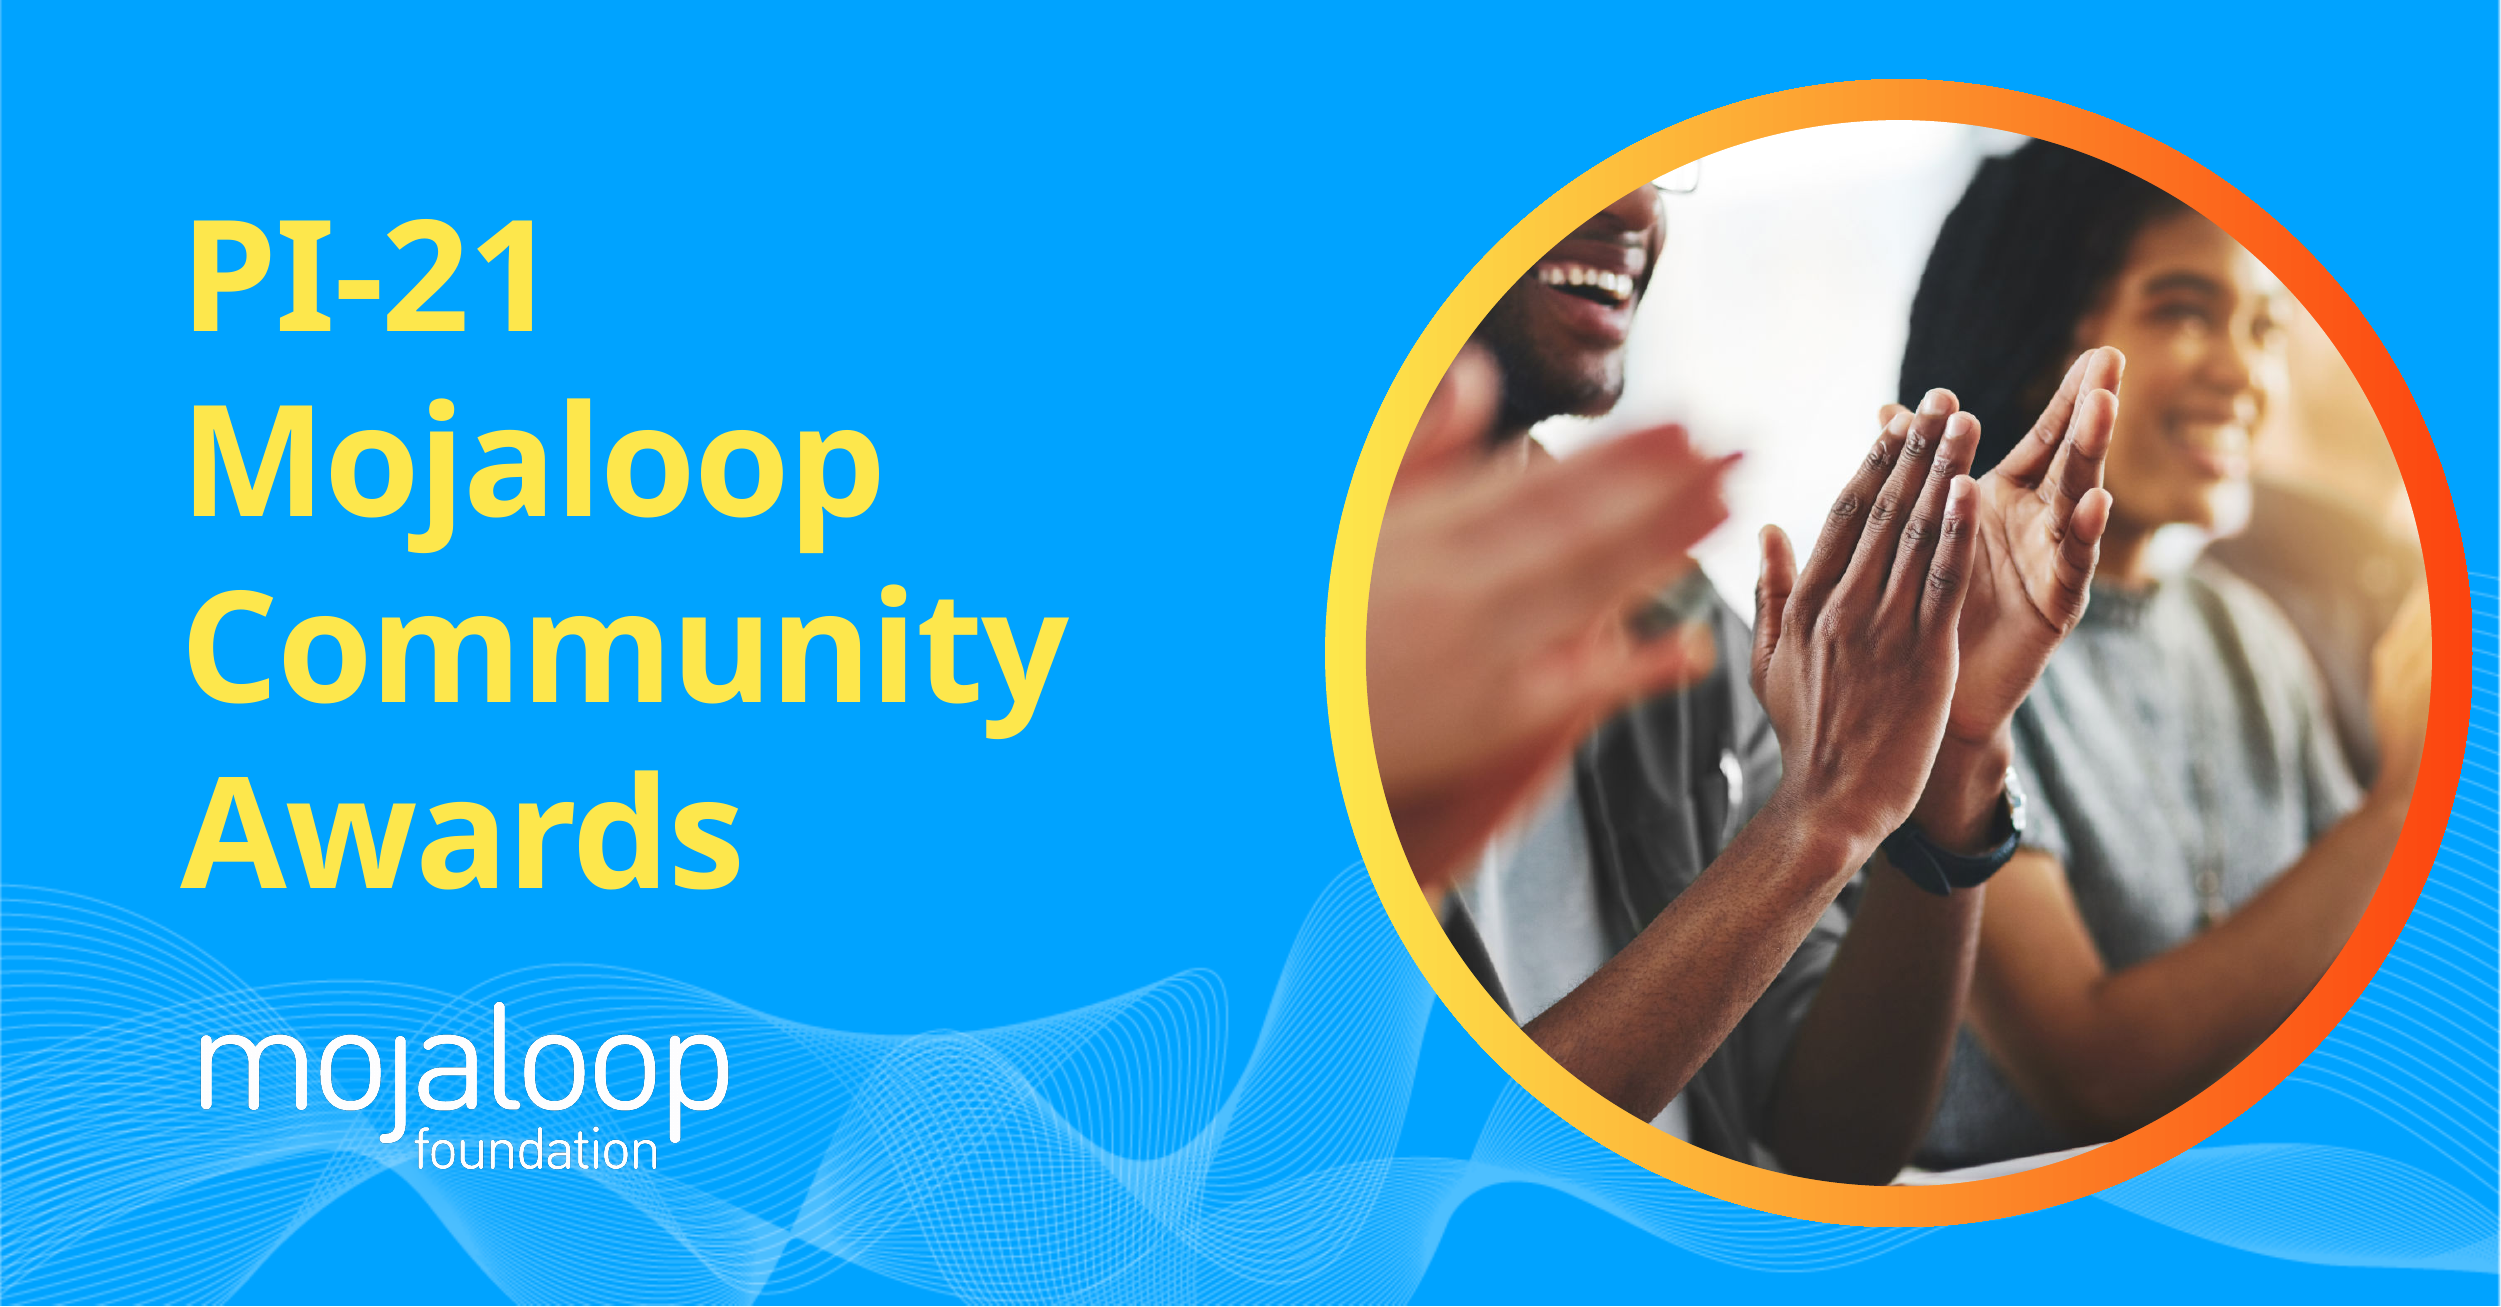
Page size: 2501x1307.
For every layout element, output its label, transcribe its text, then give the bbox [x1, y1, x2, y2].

text_box PI-21 Mojaloop Community Awards [180, 176, 1070, 920]
picture [0, 0, 2501, 1306]
